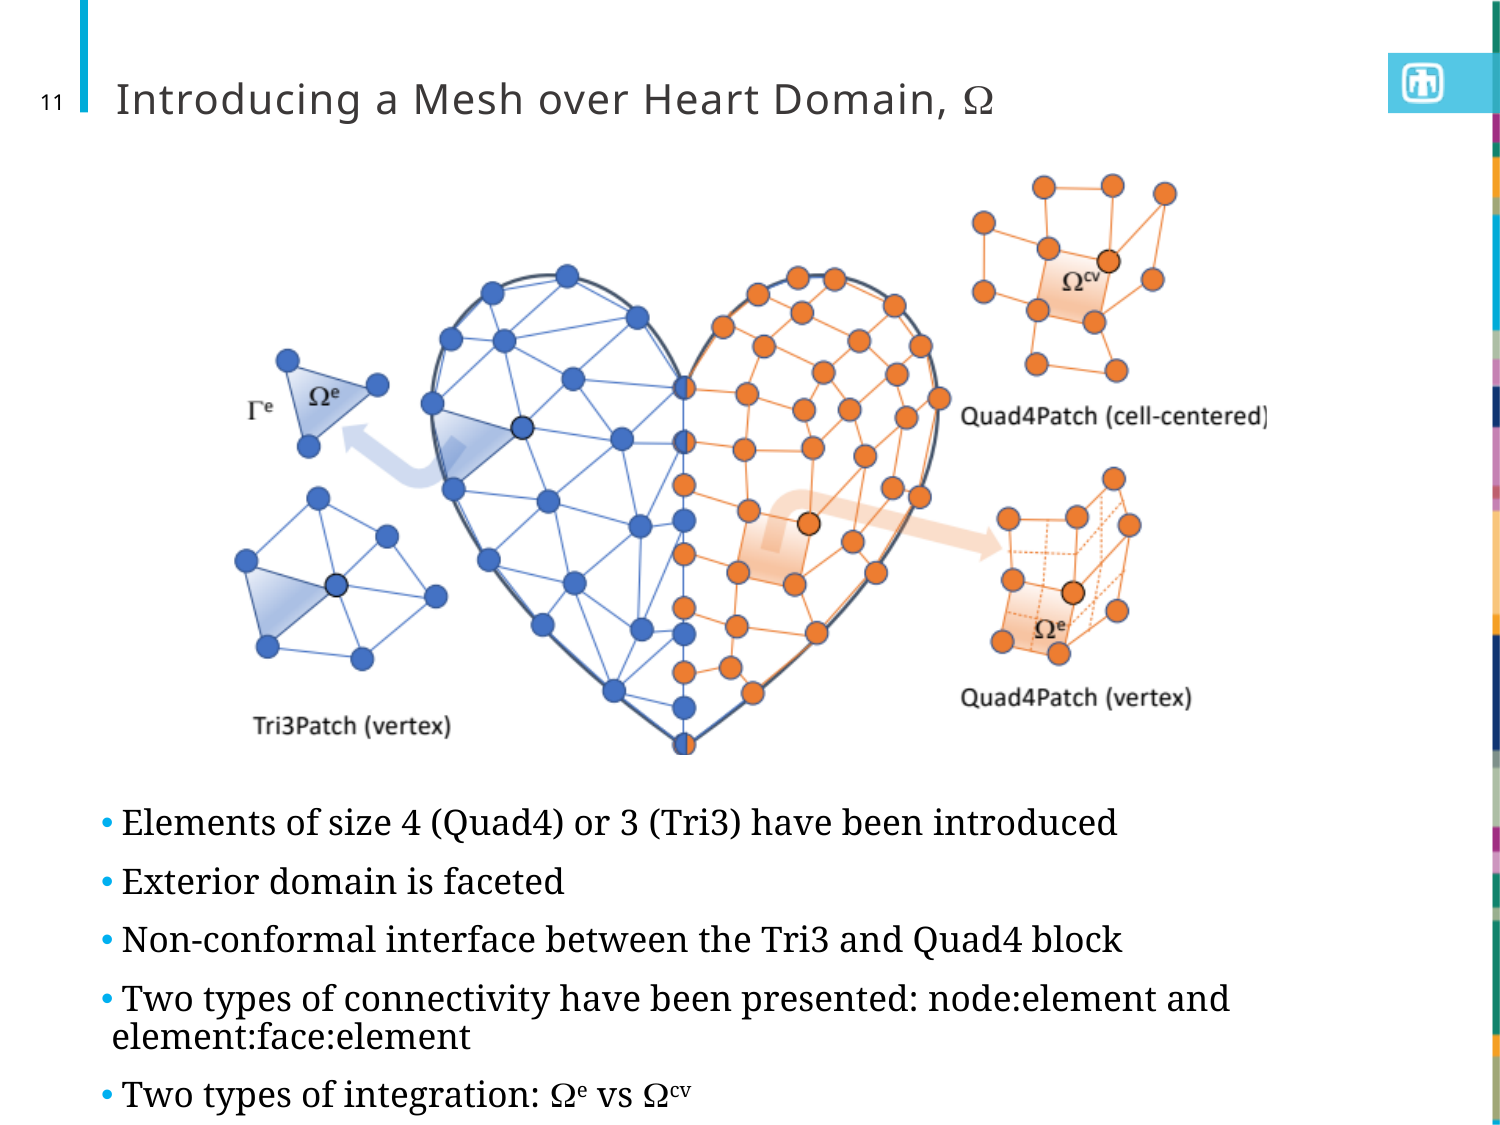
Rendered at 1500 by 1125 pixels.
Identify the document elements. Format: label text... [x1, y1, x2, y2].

picture [1401, 62, 1445, 104]
picture [232, 172, 1268, 756]
slide_number 11 [7, 73, 80, 133]
picture [1493, 330, 1499, 1120]
title Introducing a Mesh over Heart Domain, W [101, 36, 1339, 131]
list Elements of size 4 (Quad4) or 3 (Tri3) have been introduced Exterior domain is faceted Non-conformal interface between the Tri3 and Quad4 block Two types of connectivity have been presented: node:element and element:face:element Two types of integration: We vs Wcv [101, 798, 1440, 1125]
picture [1493, 1, 1500, 215]
